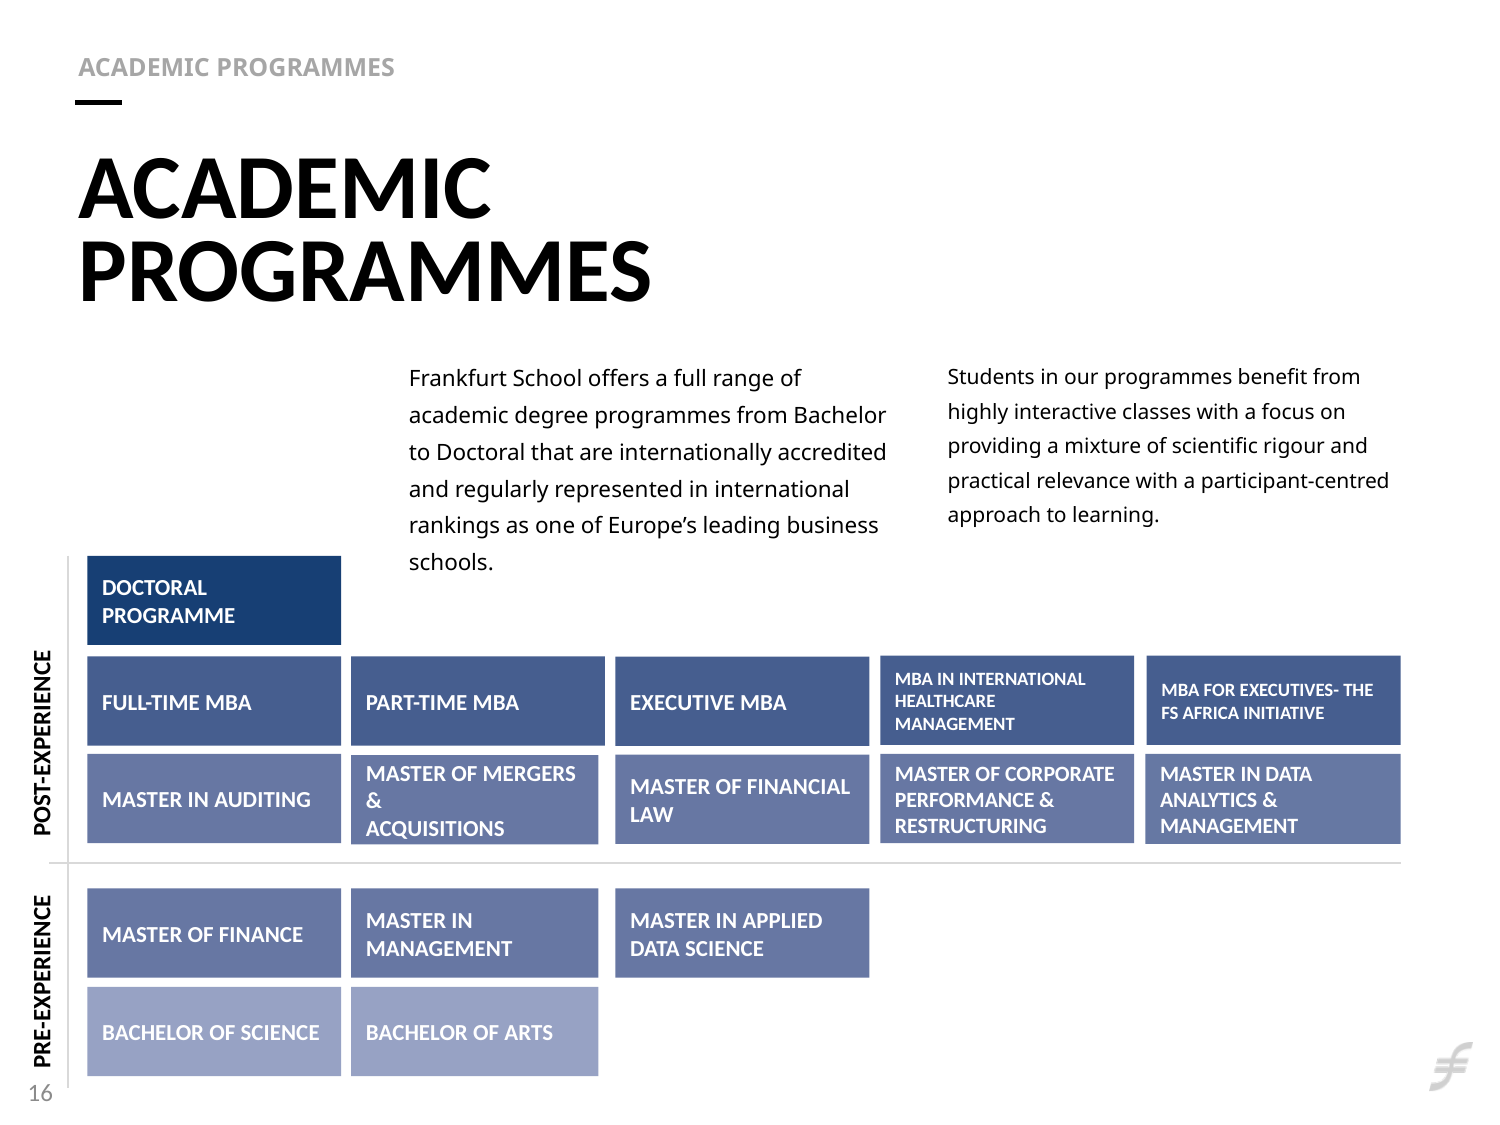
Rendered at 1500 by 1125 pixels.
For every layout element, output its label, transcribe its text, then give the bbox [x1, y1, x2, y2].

text_box Students in our programmes benefit from highly interactive classes with a focus on providing a mixture of scientific rigour and practical relevance with a participant-centred approach to learning. [932, 347, 1418, 566]
title Academic programmes [63, 148, 1447, 328]
picture [1429, 1042, 1473, 1092]
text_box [17, 555, 1401, 1089]
list Frankfurt School offers a full range of academic degree programmes from Bachelor to Doctoral that are internationally accredited and regularly represented in international rankings as one of Europe’s leading business schools. [394, 347, 914, 555]
list Academic programmes [63, 36, 741, 83]
